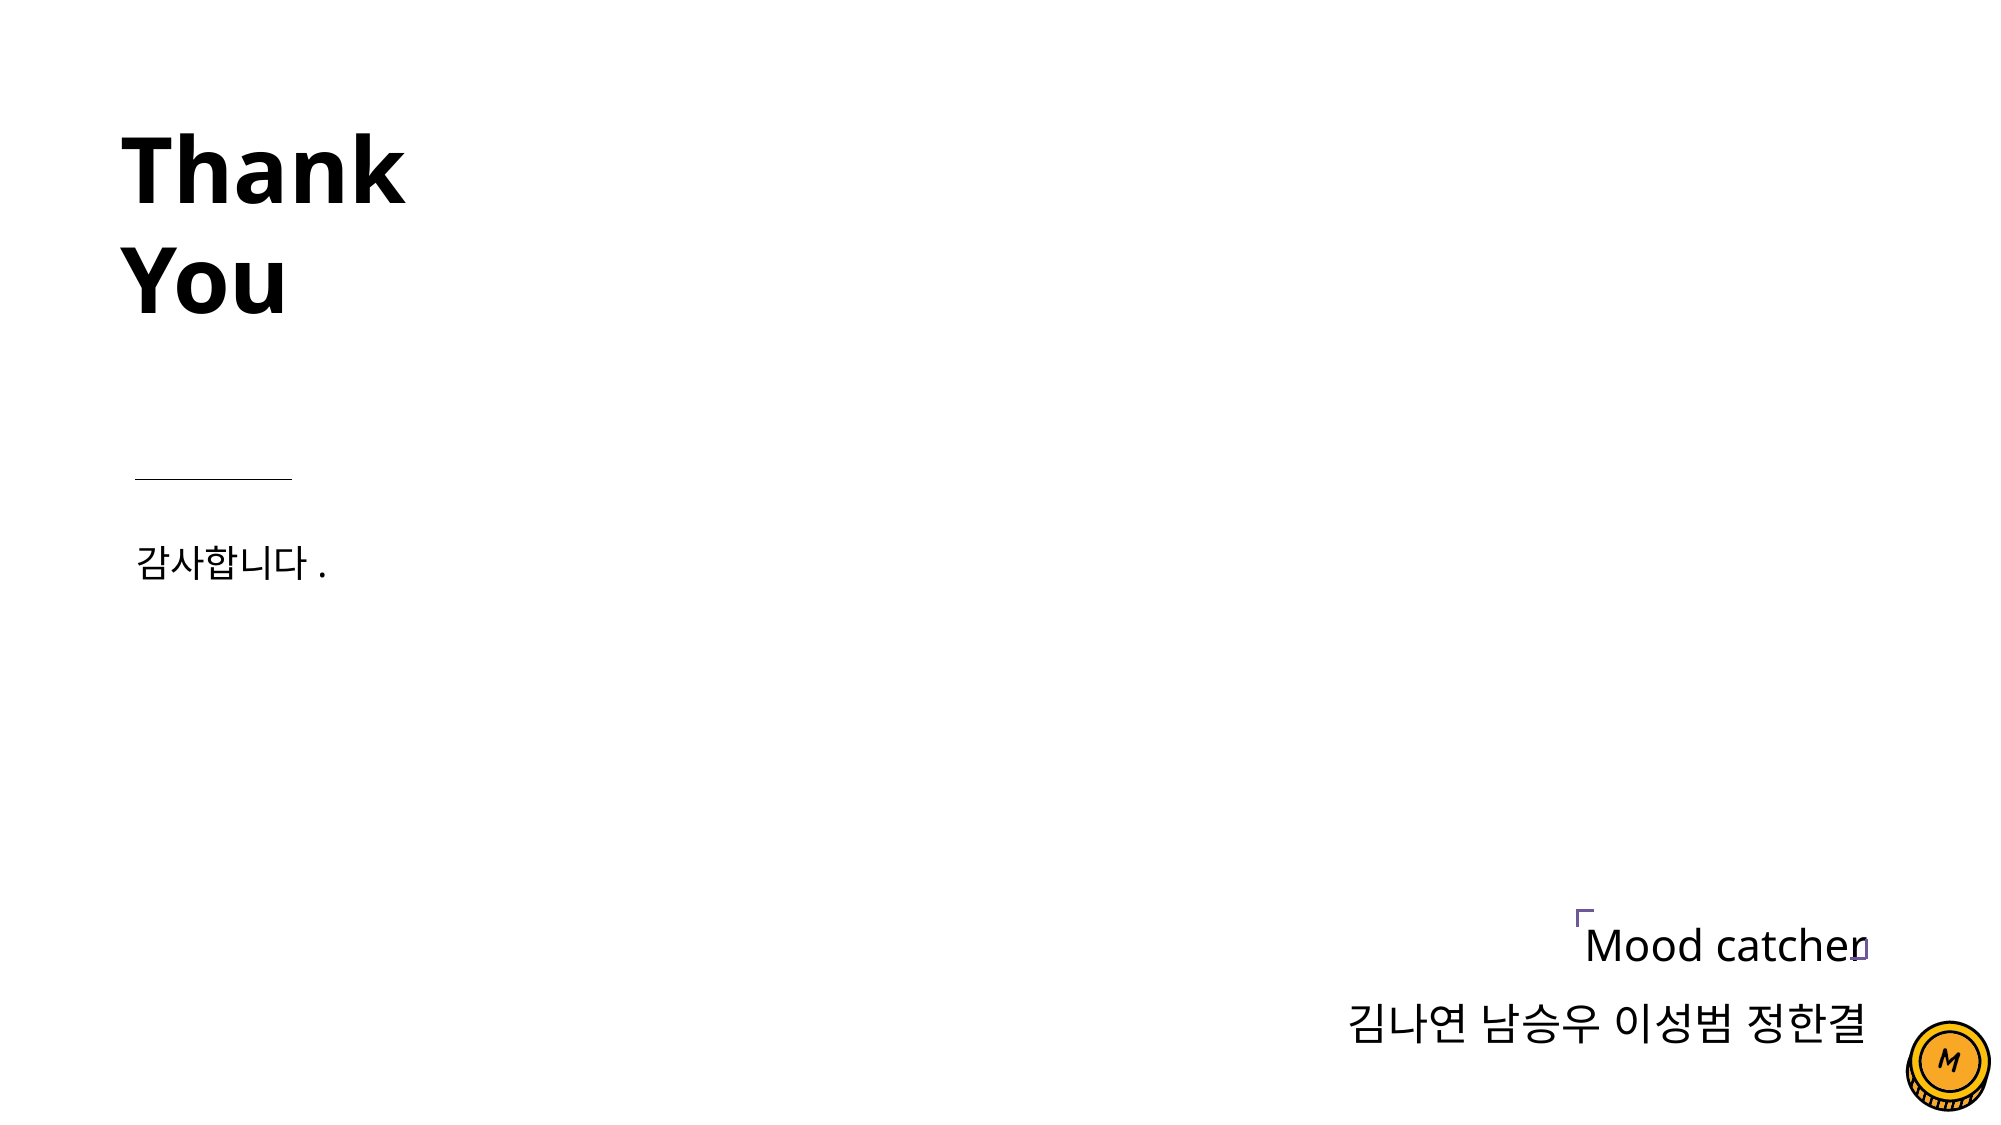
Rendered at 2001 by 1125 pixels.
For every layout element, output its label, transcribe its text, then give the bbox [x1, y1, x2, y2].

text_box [1343, 883, 1872, 1049]
picture [1897, 998, 2000, 1117]
text_box Thank You [105, 104, 422, 339]
text_box 감사합니다. [121, 532, 343, 592]
